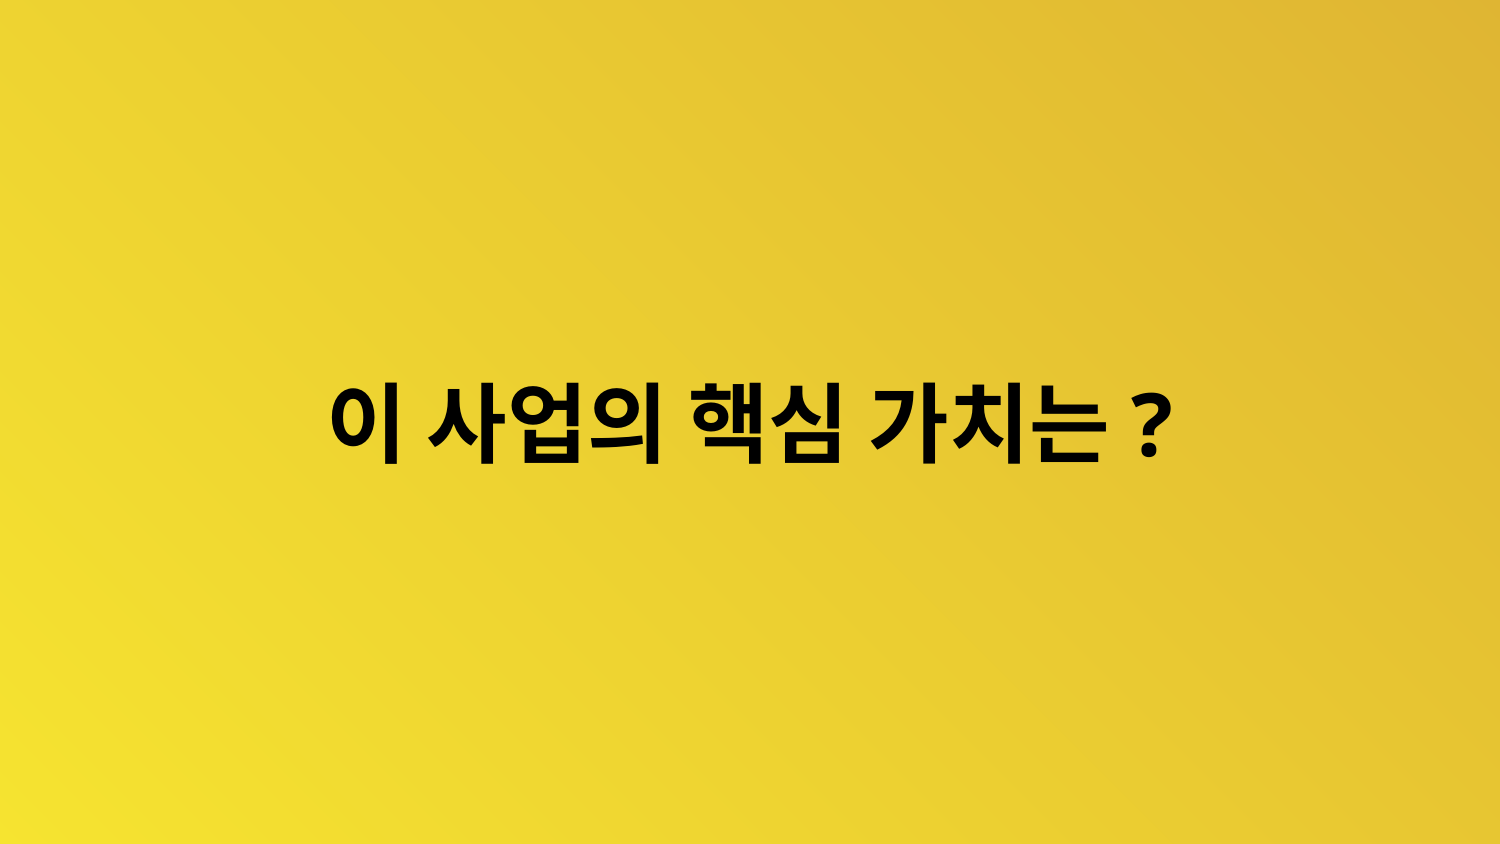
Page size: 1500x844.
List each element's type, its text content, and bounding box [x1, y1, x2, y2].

title 이 사업의 핵심 가치는? [223, 338, 1277, 505]
